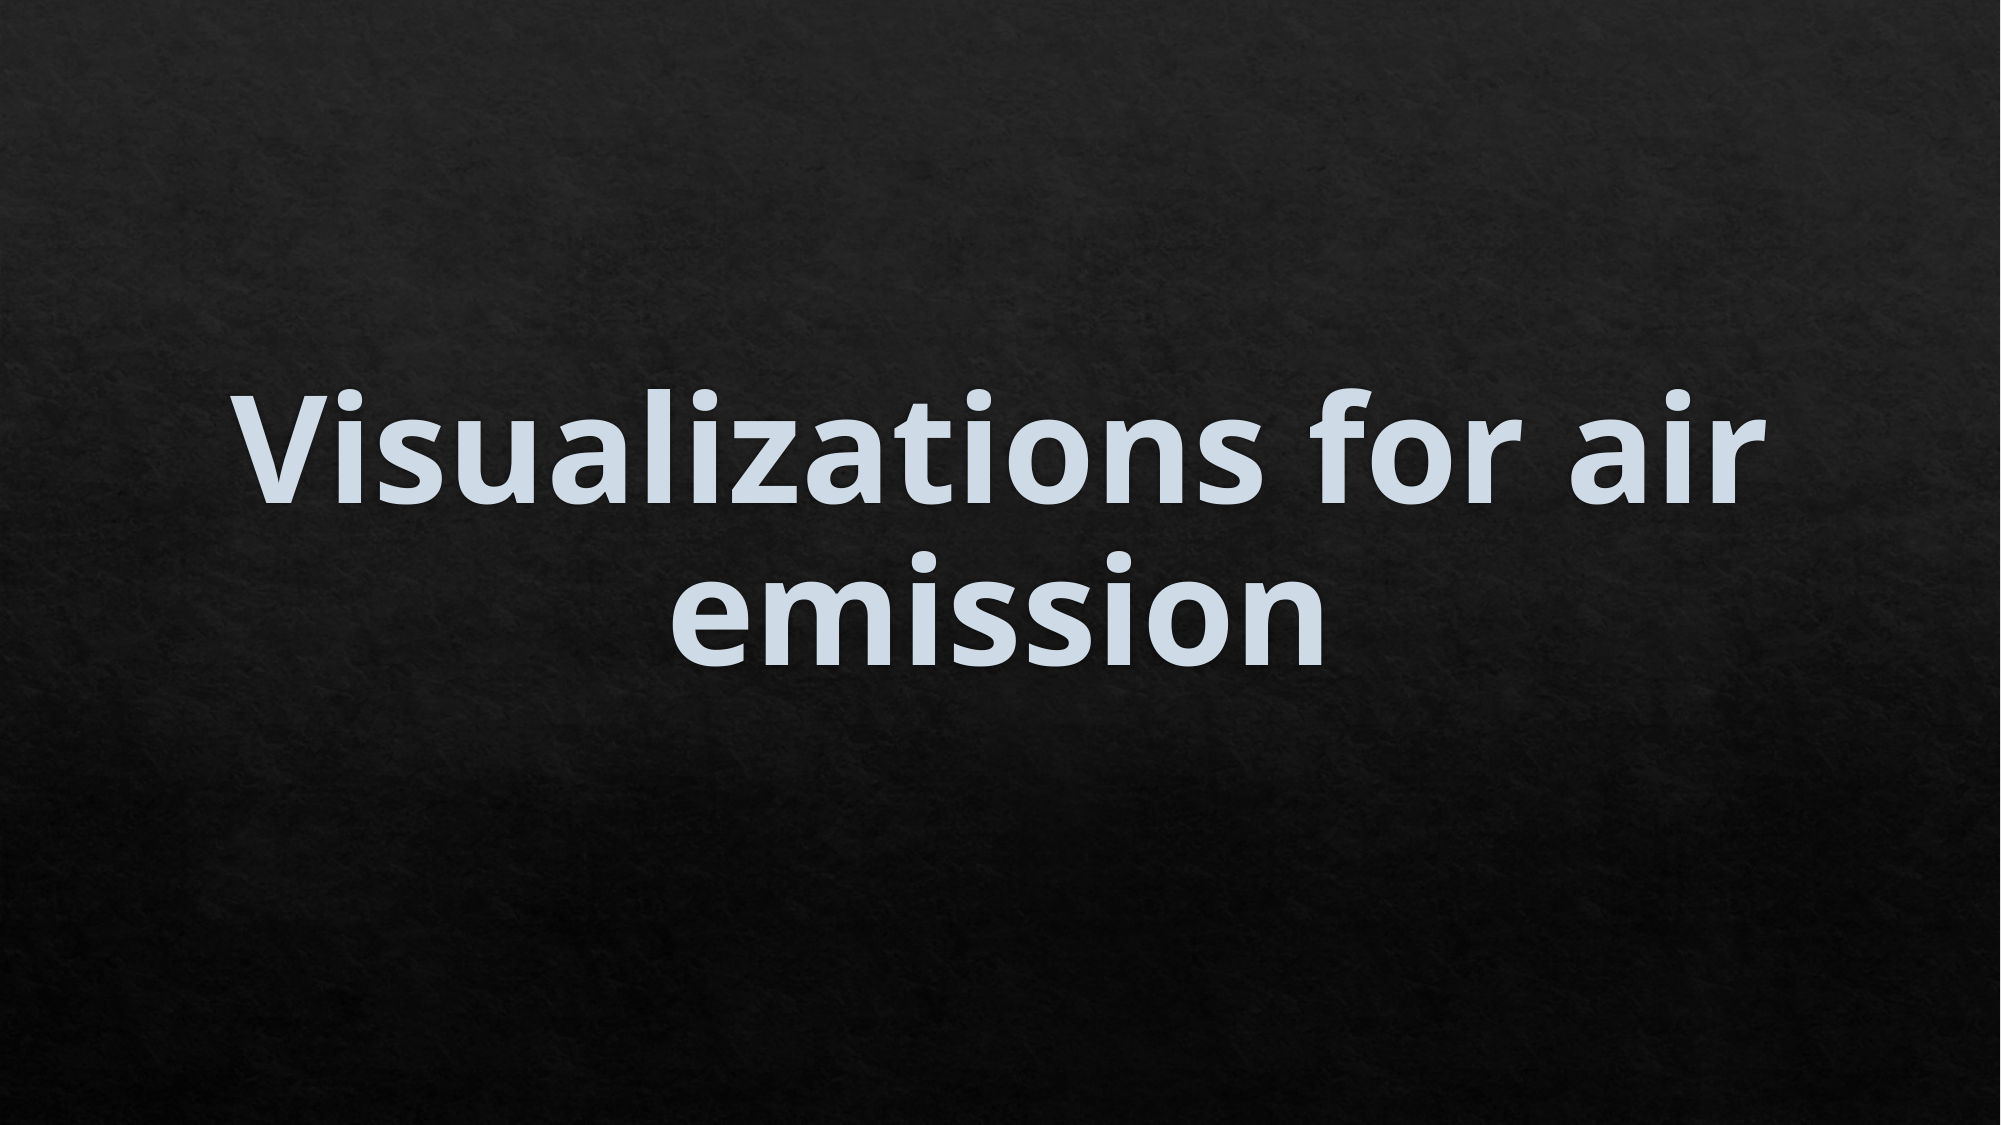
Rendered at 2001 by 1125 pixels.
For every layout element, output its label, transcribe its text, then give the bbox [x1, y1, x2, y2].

title Visualizations for air emission [137, 59, 1863, 1012]
